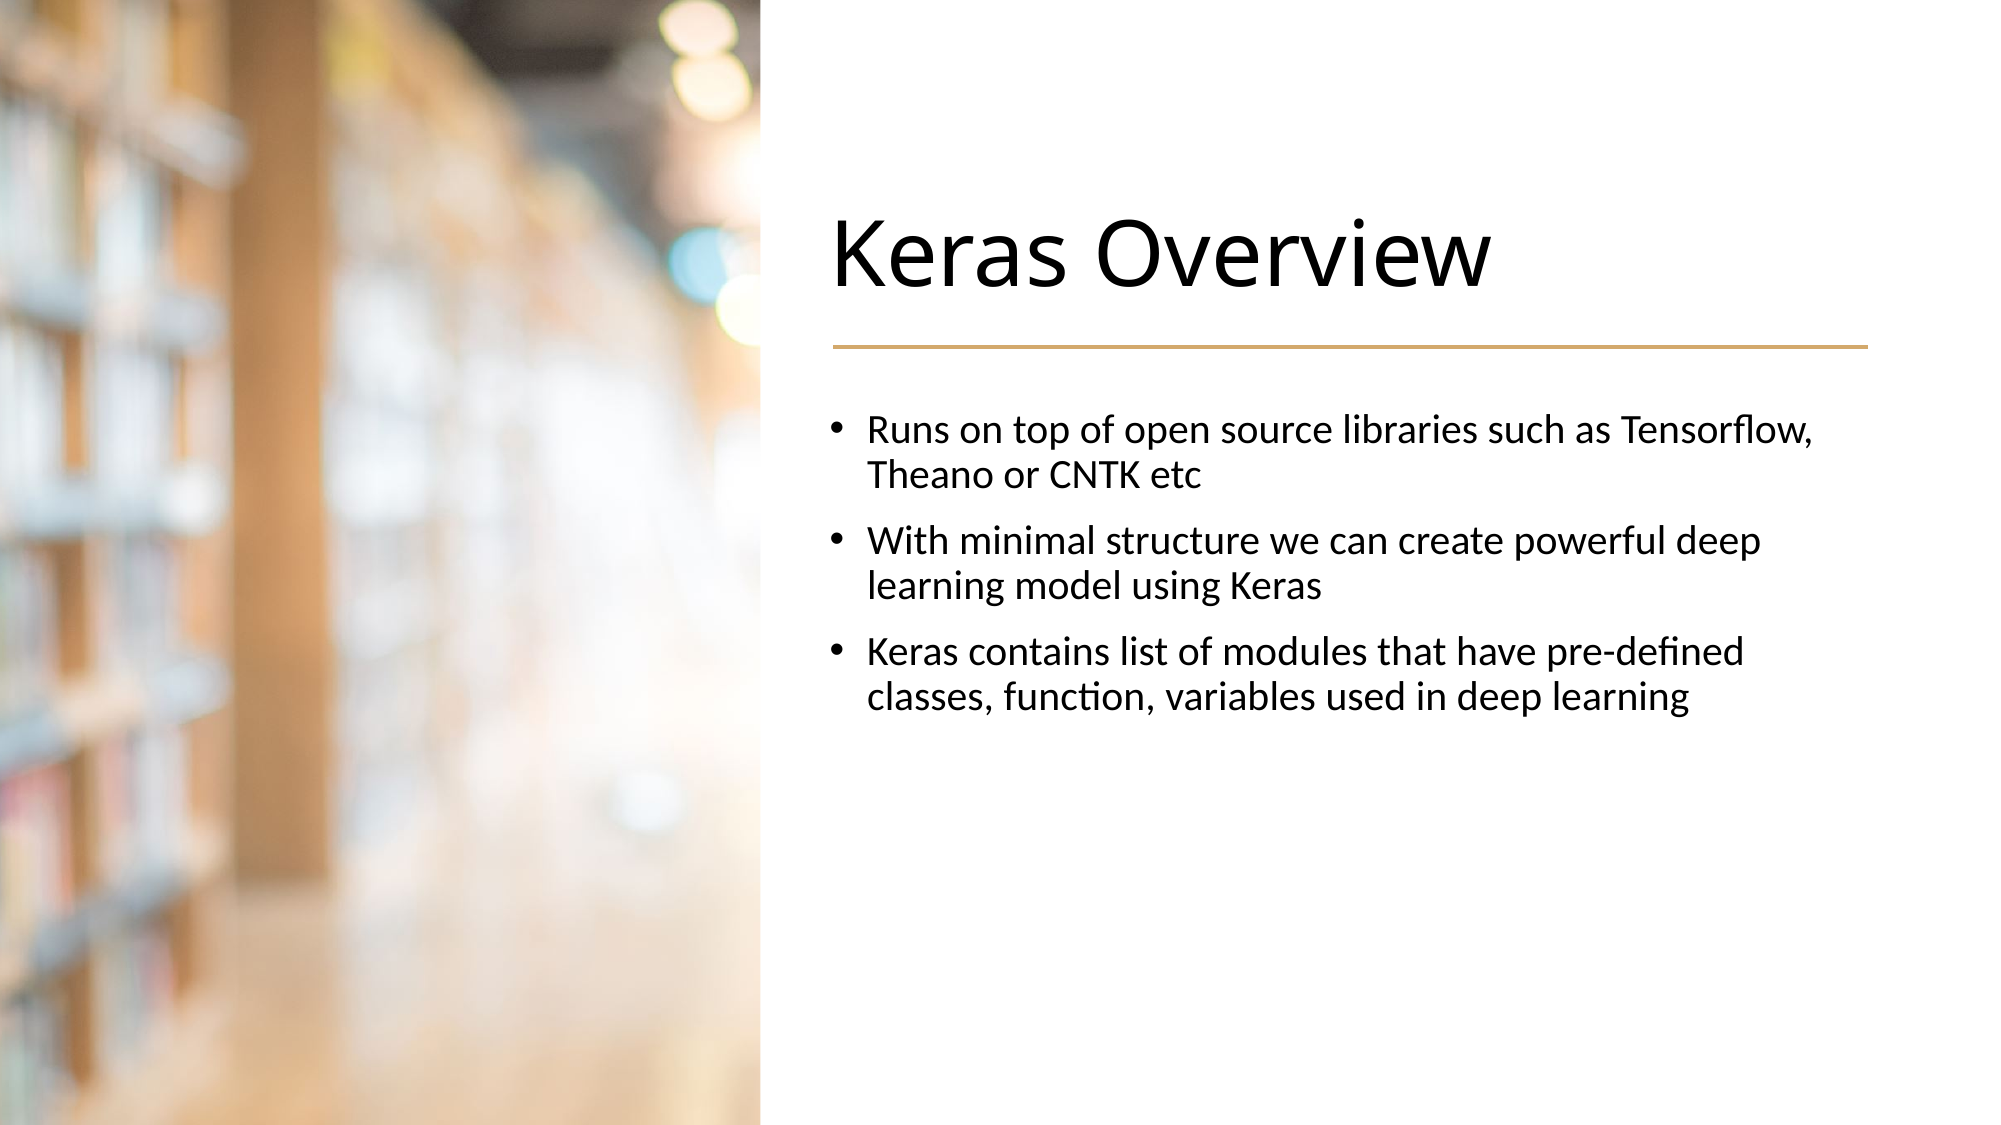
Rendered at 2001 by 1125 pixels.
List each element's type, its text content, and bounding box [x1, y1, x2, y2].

title Keras Overview [814, 103, 1895, 315]
picture [0, 0, 761, 1125]
list Runs on top of open source libraries such as Tensorflow, Theano or CNTK etc With minimal structure we can create powerful deep learning model using Keras Keras contains list of modules that have pre-defined classes, function, variables used in deep learning [814, 399, 1895, 1021]
